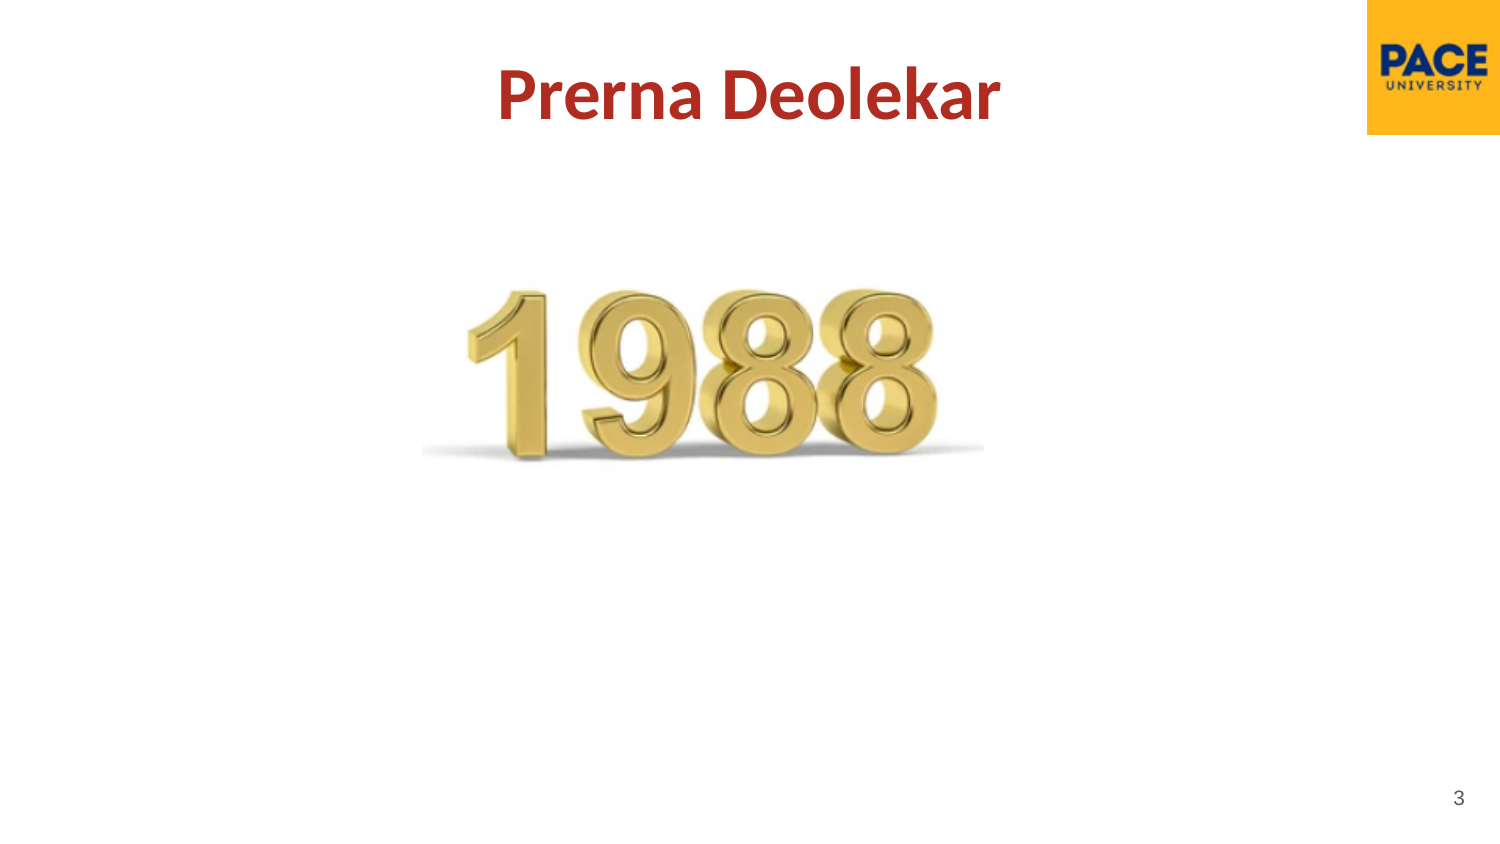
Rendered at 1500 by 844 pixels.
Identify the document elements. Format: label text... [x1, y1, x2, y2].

picture [1367, 0, 1500, 135]
picture [422, 264, 984, 515]
title Prerna Deolekar [51, 29, 1449, 160]
slide_number ‹#› [1389, 764, 1480, 830]
